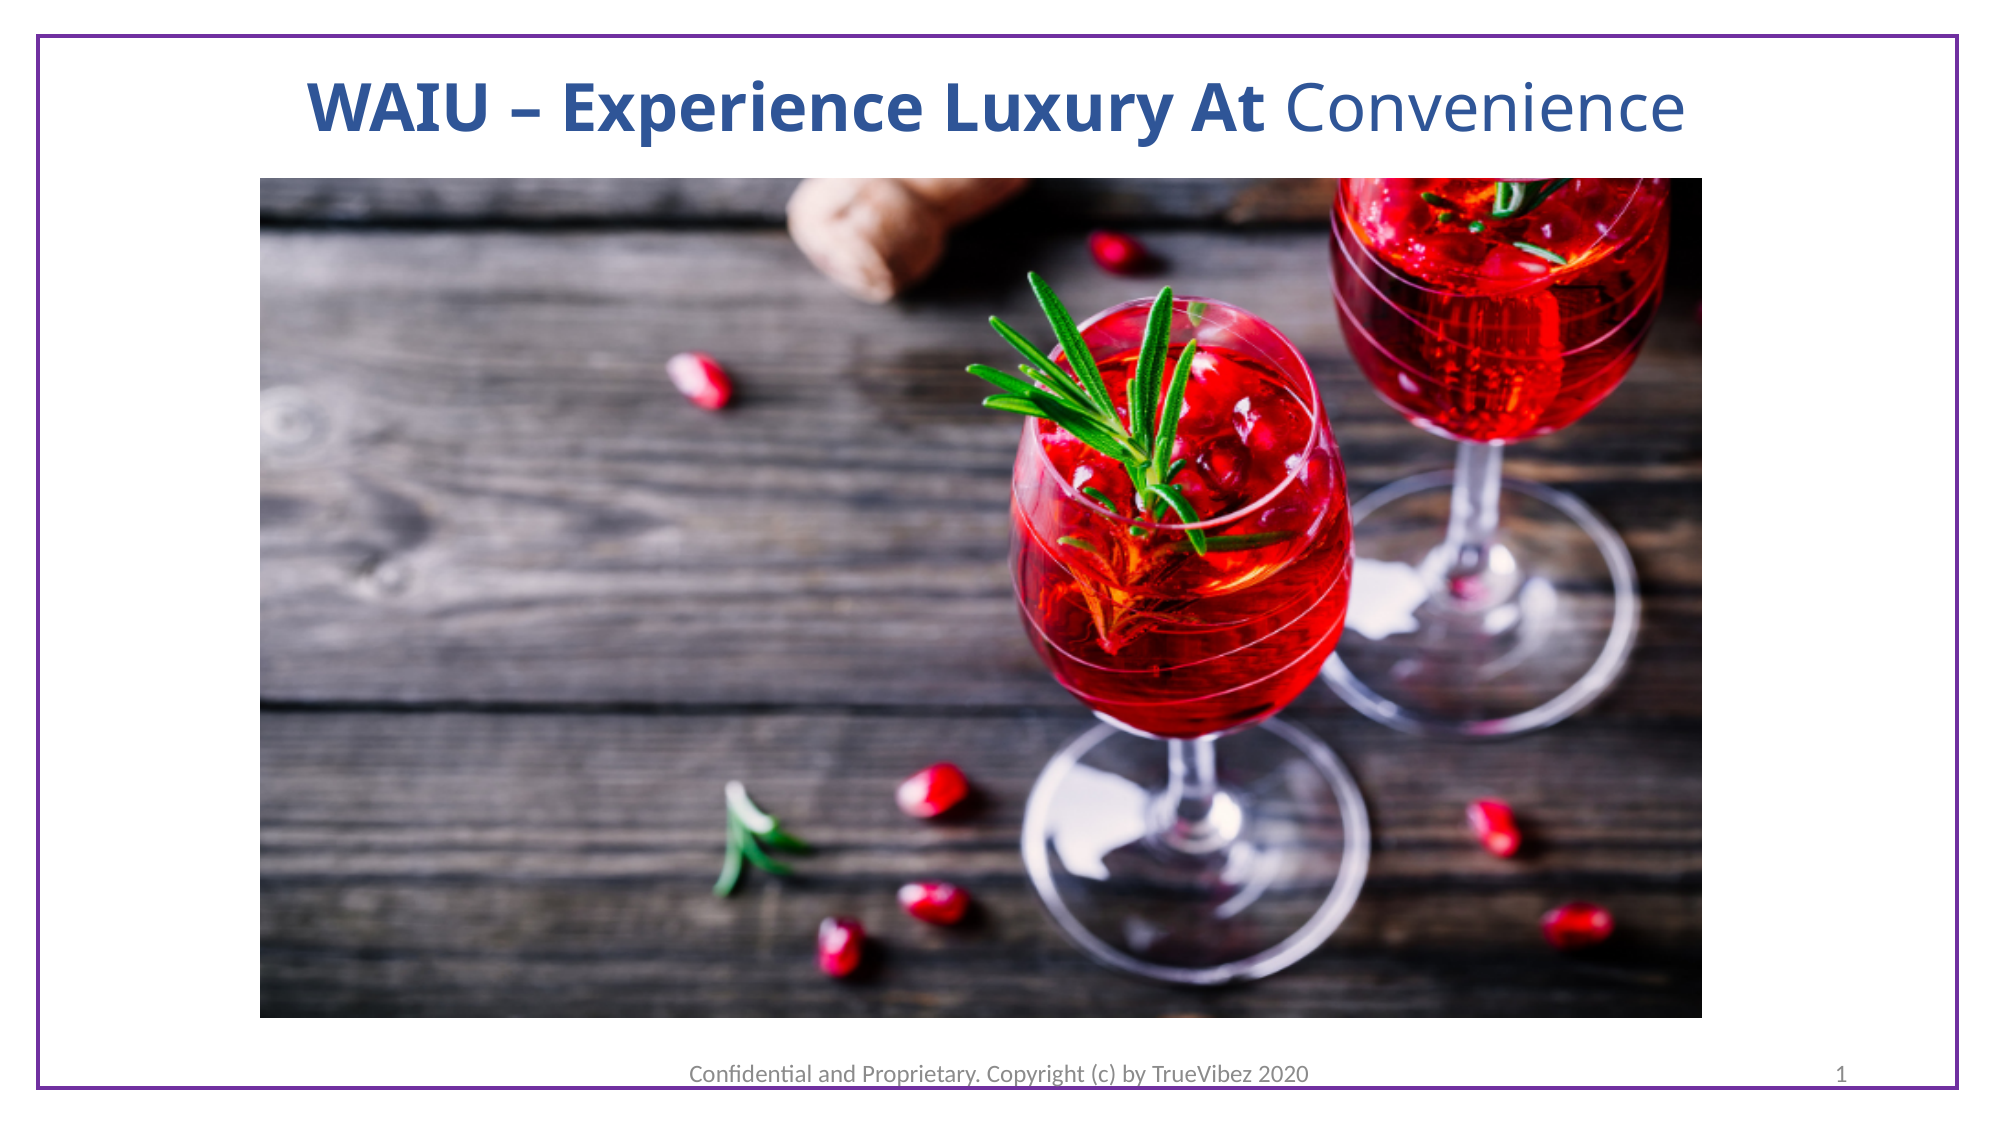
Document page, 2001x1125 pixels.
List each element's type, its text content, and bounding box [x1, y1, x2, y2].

text_box [37, 35, 1958, 1089]
slide_number 1 [1412, 1042, 1863, 1103]
picture [260, 178, 1702, 1018]
text_box WAIU – Experience Luxury At Convenience [38, 57, 1958, 153]
footer Confidential and Proprietary. Copyright (c) by TrueVibez 2020 [662, 1042, 1338, 1103]
